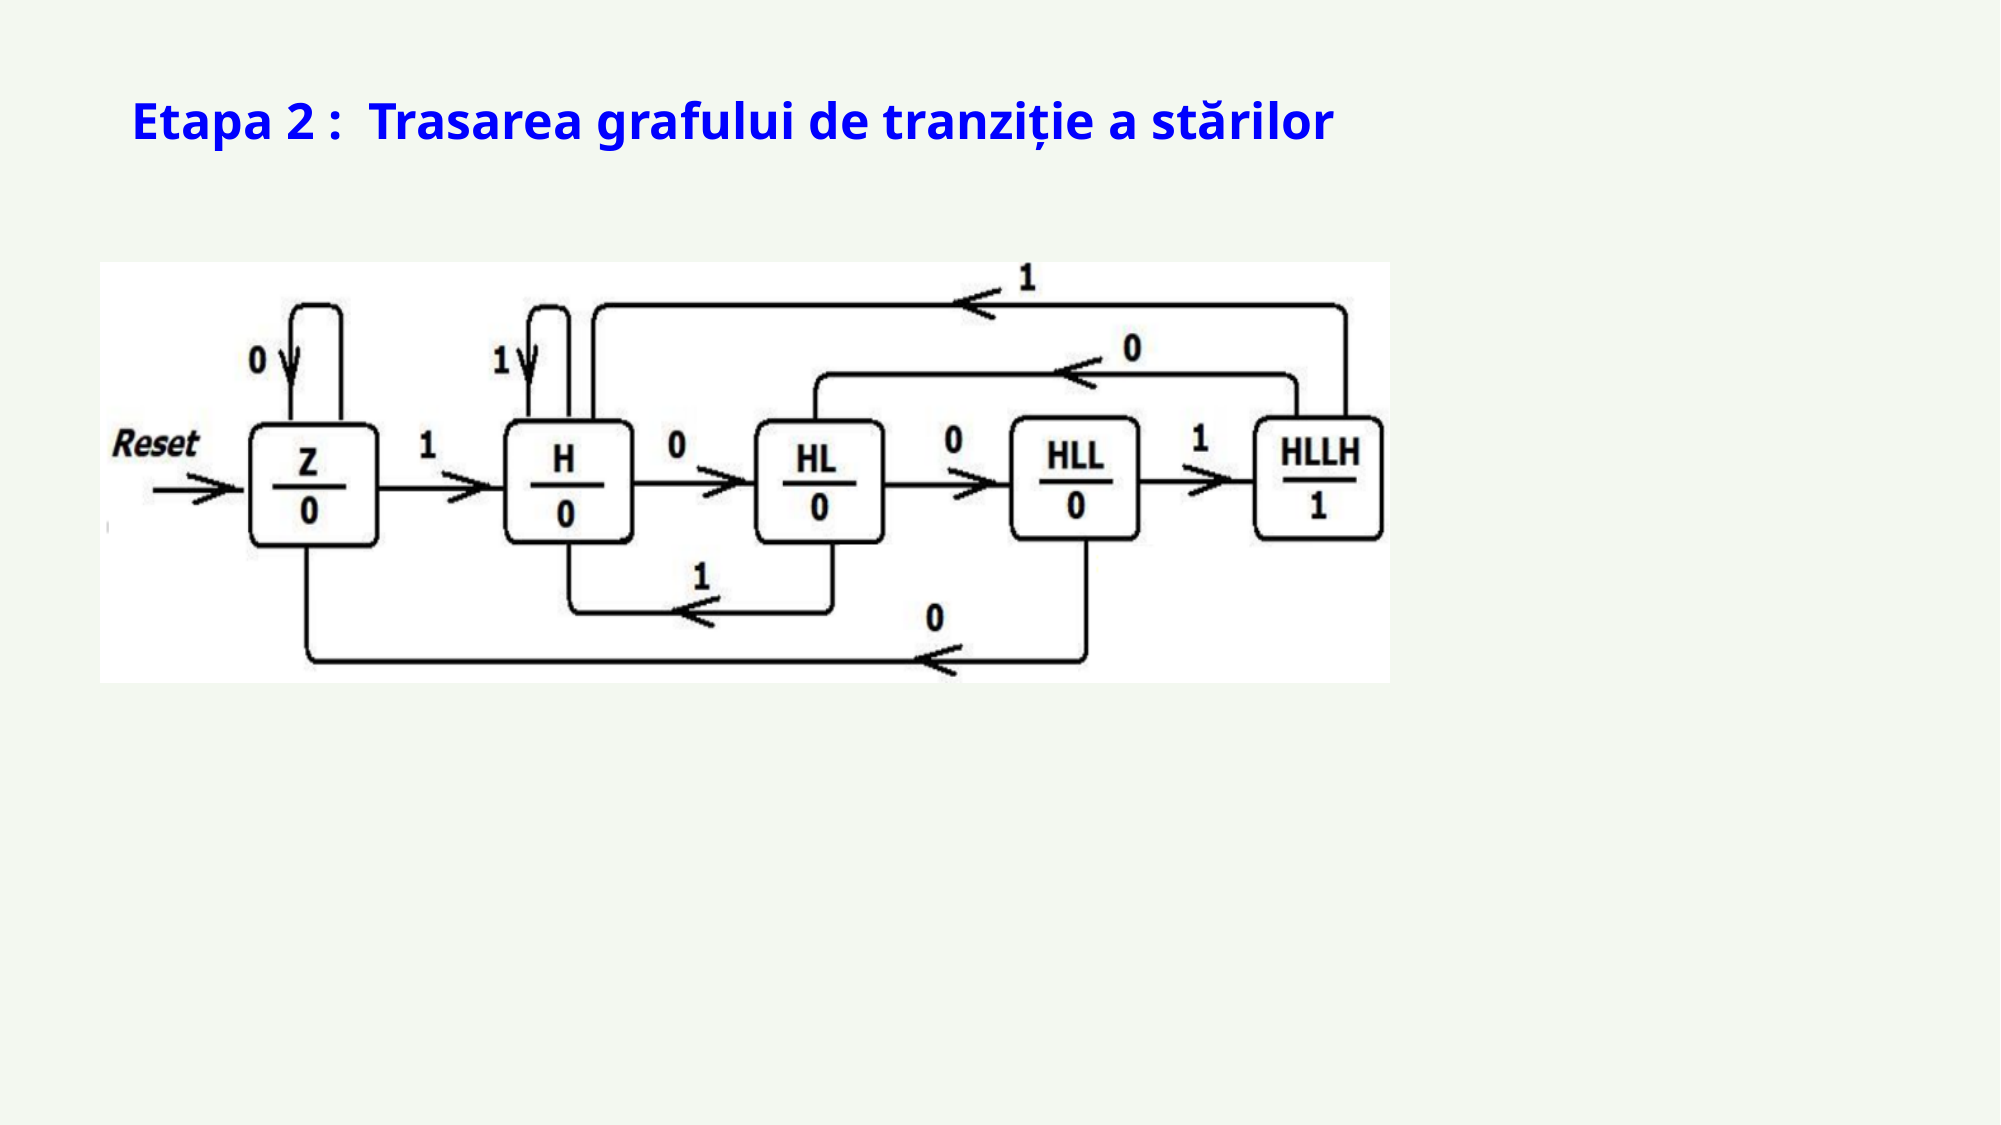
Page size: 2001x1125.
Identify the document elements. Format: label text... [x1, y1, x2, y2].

text_box Etapa 2 : Trasarea grafului de tranziție a stărilor [116, 82, 1364, 158]
picture [99, 262, 1390, 683]
